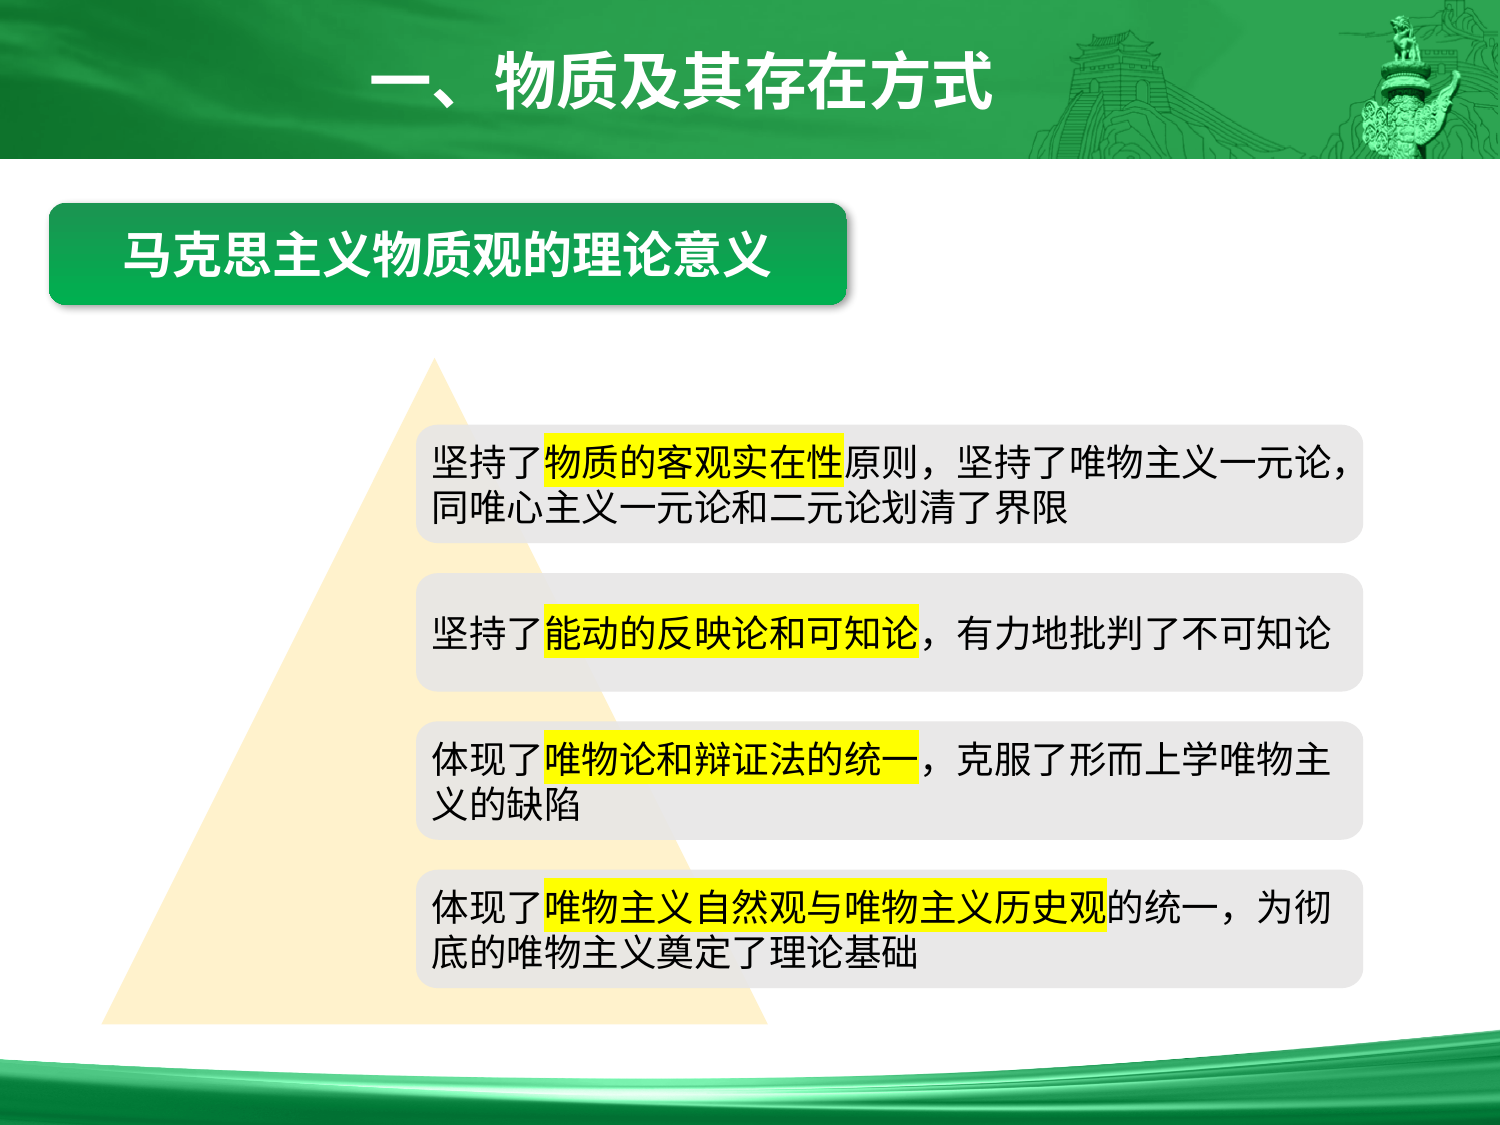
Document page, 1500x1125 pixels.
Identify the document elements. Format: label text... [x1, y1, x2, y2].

text_box [99, 355, 770, 1026]
text_box 马克思主义物质观的理论意义 [48, 202, 848, 306]
text_box 体现了唯物主义自然观与唯物主义历史观的统一，为彻底的唯物主义奠定了理论基础 [415, 868, 1365, 990]
picture [0, 1027, 1500, 1125]
text_box 坚持了物质的客观实在性原则，坚持了唯物主义一元论，同唯心主义一元论和二元论划清了界限 [415, 423, 1365, 545]
text_box 坚持了能动的反映论和可知论，有力地批判了不可知论 [415, 572, 1365, 693]
text_box 体现了唯物论和辩证法的统一，克服了形而上学唯物主义的缺陷 [415, 720, 1365, 841]
picture [0, 0, 1500, 159]
text_box 一、物质及其存在方式 [0, 34, 1364, 125]
